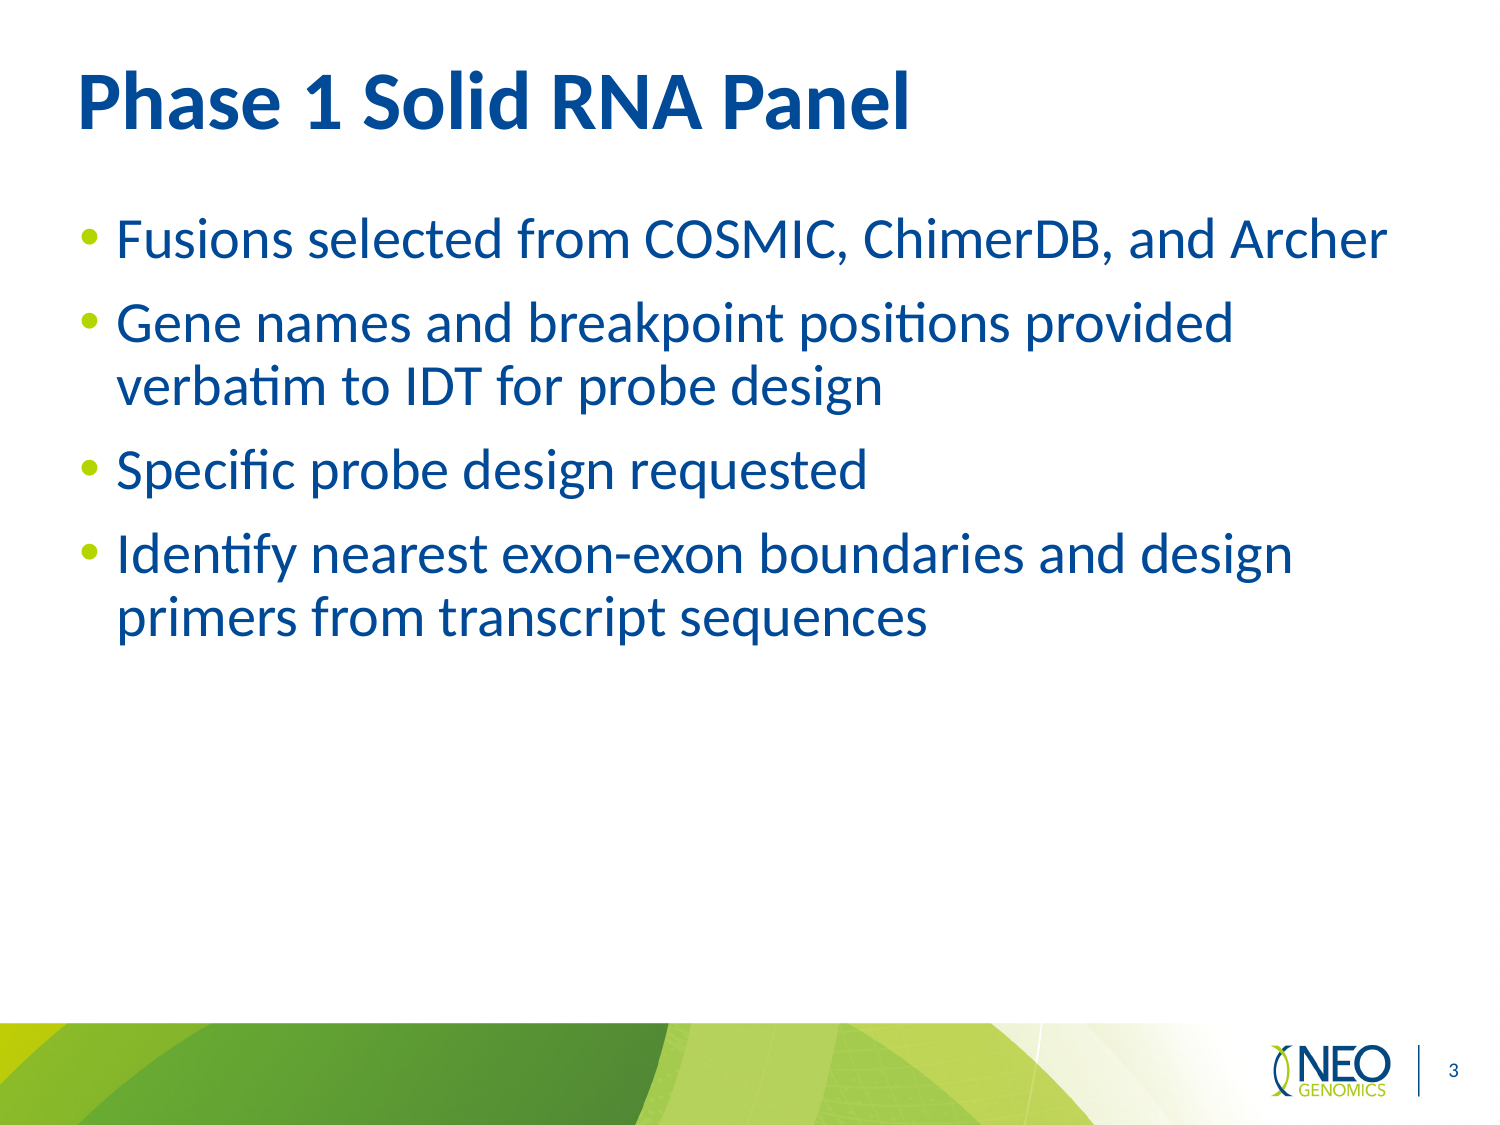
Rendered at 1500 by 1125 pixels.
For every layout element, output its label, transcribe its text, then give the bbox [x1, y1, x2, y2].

picture [0, 0, 1500, 1125]
title Phase 1 Solid RNA Panel [77, 57, 1257, 174]
slide_number 3 [1121, 1043, 1459, 1104]
list Fusions selected from COSMIC, ChimerDB, and Archer Gene names and breakpoint positions provided verbatim to IDT for probe design Specific probe design requested Identify nearest exon-exon boundaries and design primers from transcript sequences [79, 208, 1425, 923]
